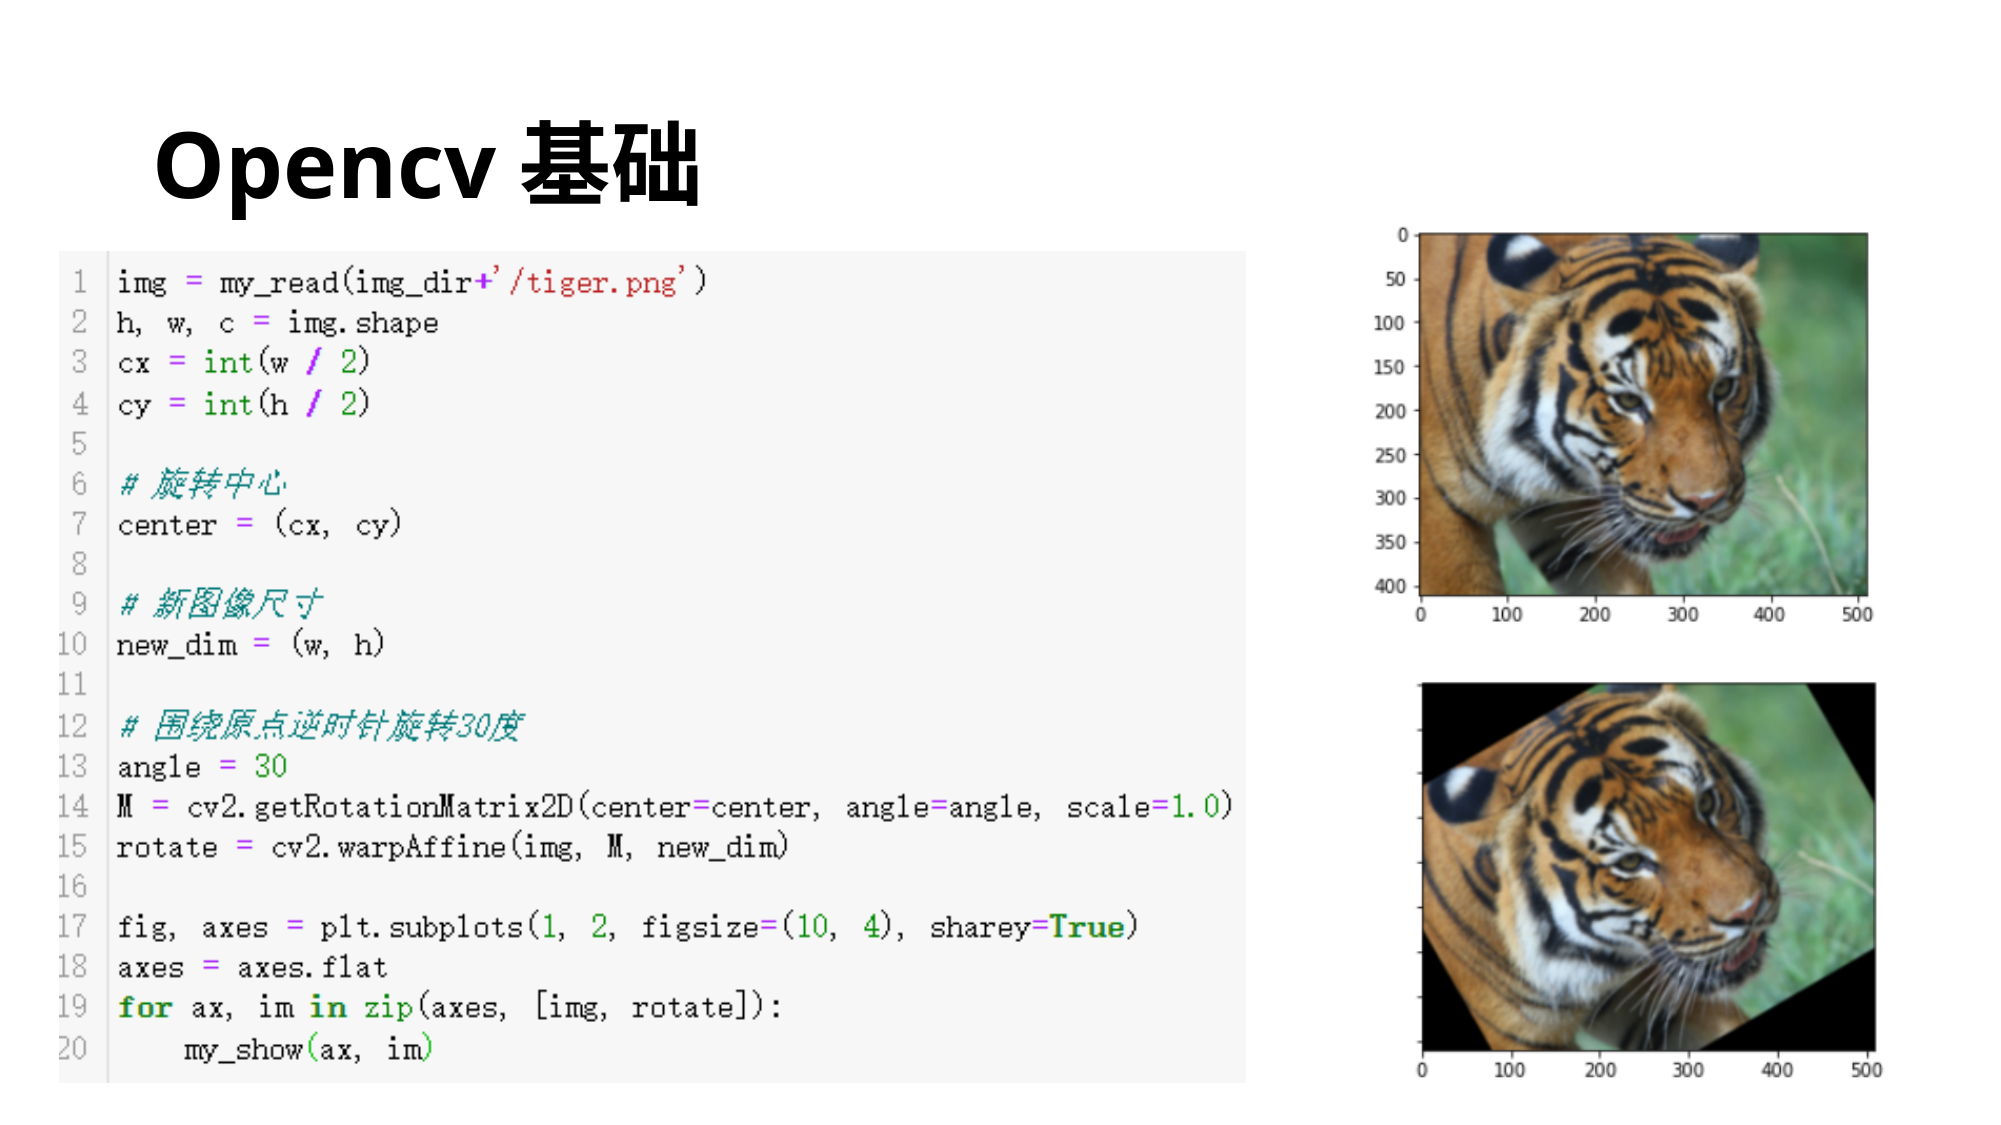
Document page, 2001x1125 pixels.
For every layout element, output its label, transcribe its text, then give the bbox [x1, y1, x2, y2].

picture [1350, 225, 1889, 639]
picture [1400, 673, 1910, 1087]
title Opencv基础 [137, 59, 1863, 278]
picture [59, 251, 1246, 1083]
